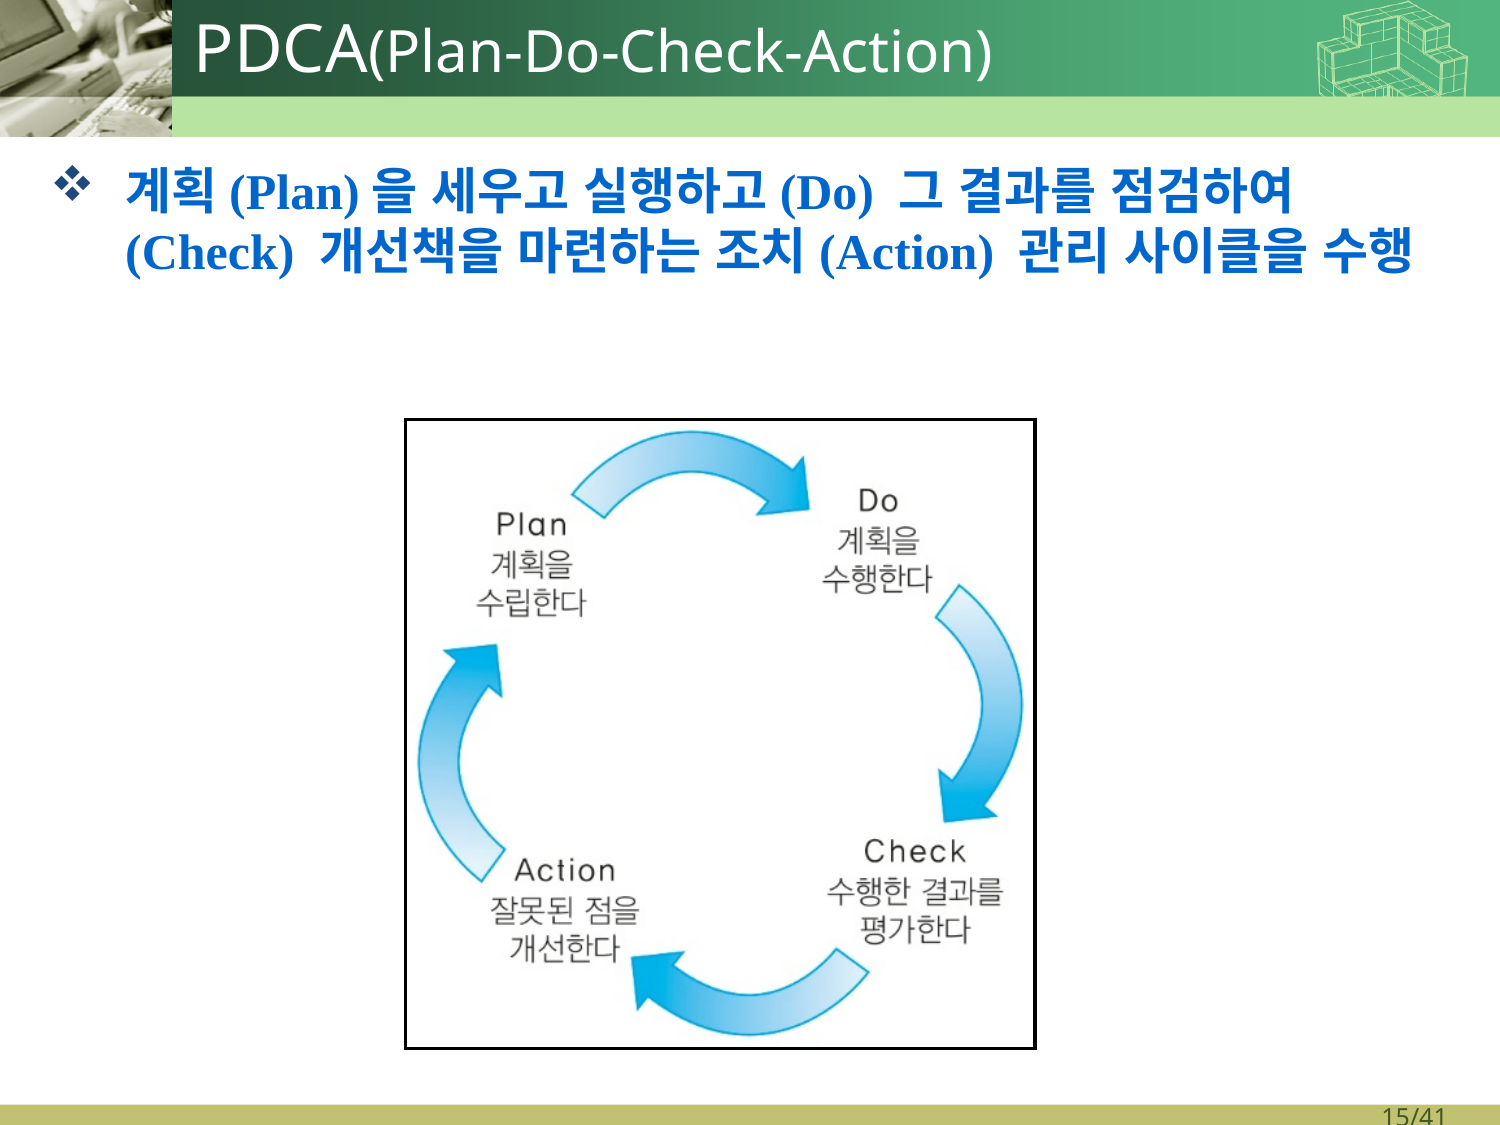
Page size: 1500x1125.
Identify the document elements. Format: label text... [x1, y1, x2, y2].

picture [0, 0, 1500, 151]
list 계획(Plan)을 세우고 실행하고(Do) 그 결과를 점검하여(Check) 개선책을 마련하는 조치(Action) 관리 사이클을 수행 [35, 152, 1465, 398]
picture [407, 420, 1034, 1048]
title PDCA(Plan-Do-Check-Action) [178, 9, 1339, 82]
